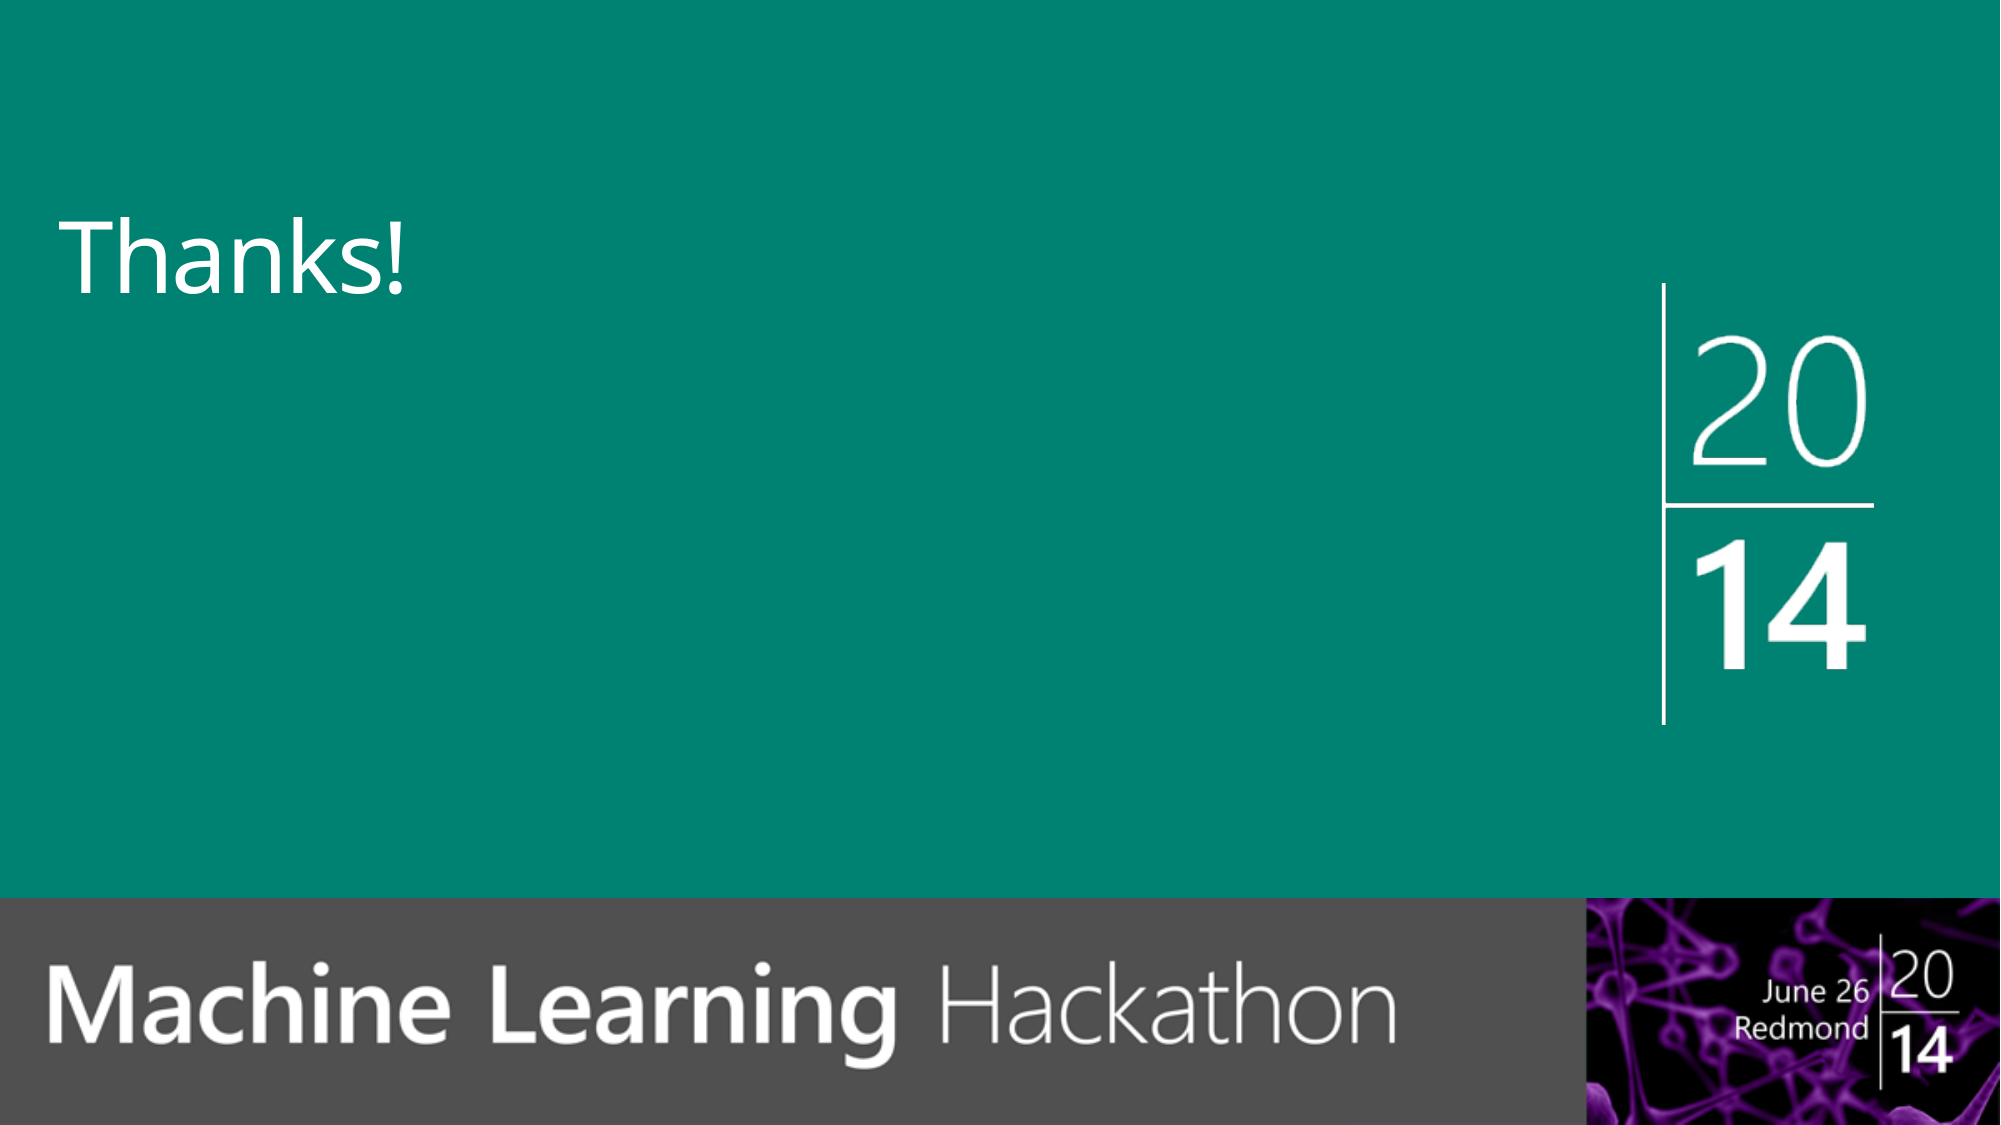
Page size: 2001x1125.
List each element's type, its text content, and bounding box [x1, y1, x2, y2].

picture [0, 898, 2000, 1125]
text_box Thanks! [44, 199, 1894, 898]
picture [1661, 282, 1875, 725]
